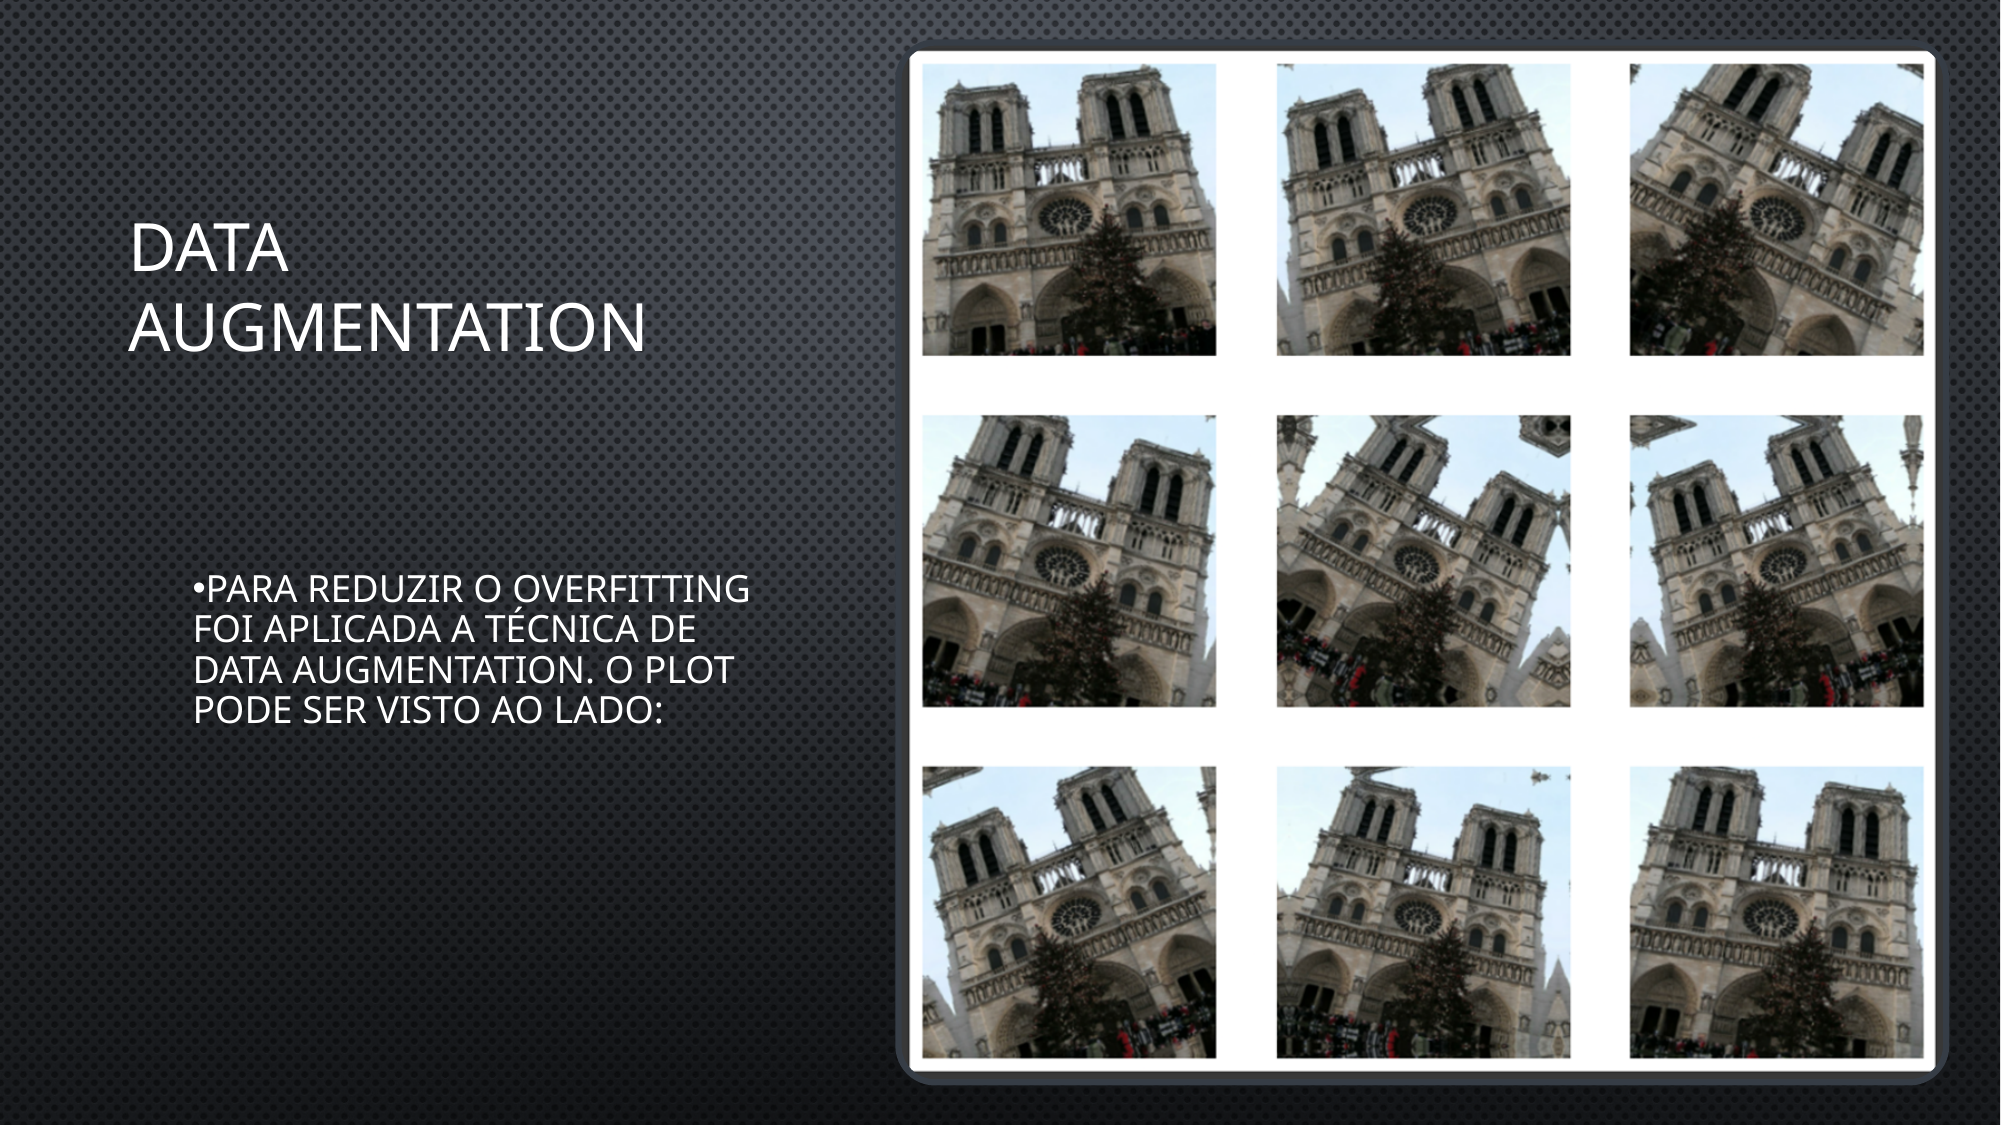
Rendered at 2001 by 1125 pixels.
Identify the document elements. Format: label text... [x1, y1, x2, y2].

title Data Augmentation [113, 128, 711, 441]
text_box Para reduzir o overfitting foi aplicada a técnica de data augmentation. O plot pode ser visto ao lado: [177, 562, 776, 802]
picture [898, 42, 1947, 1083]
